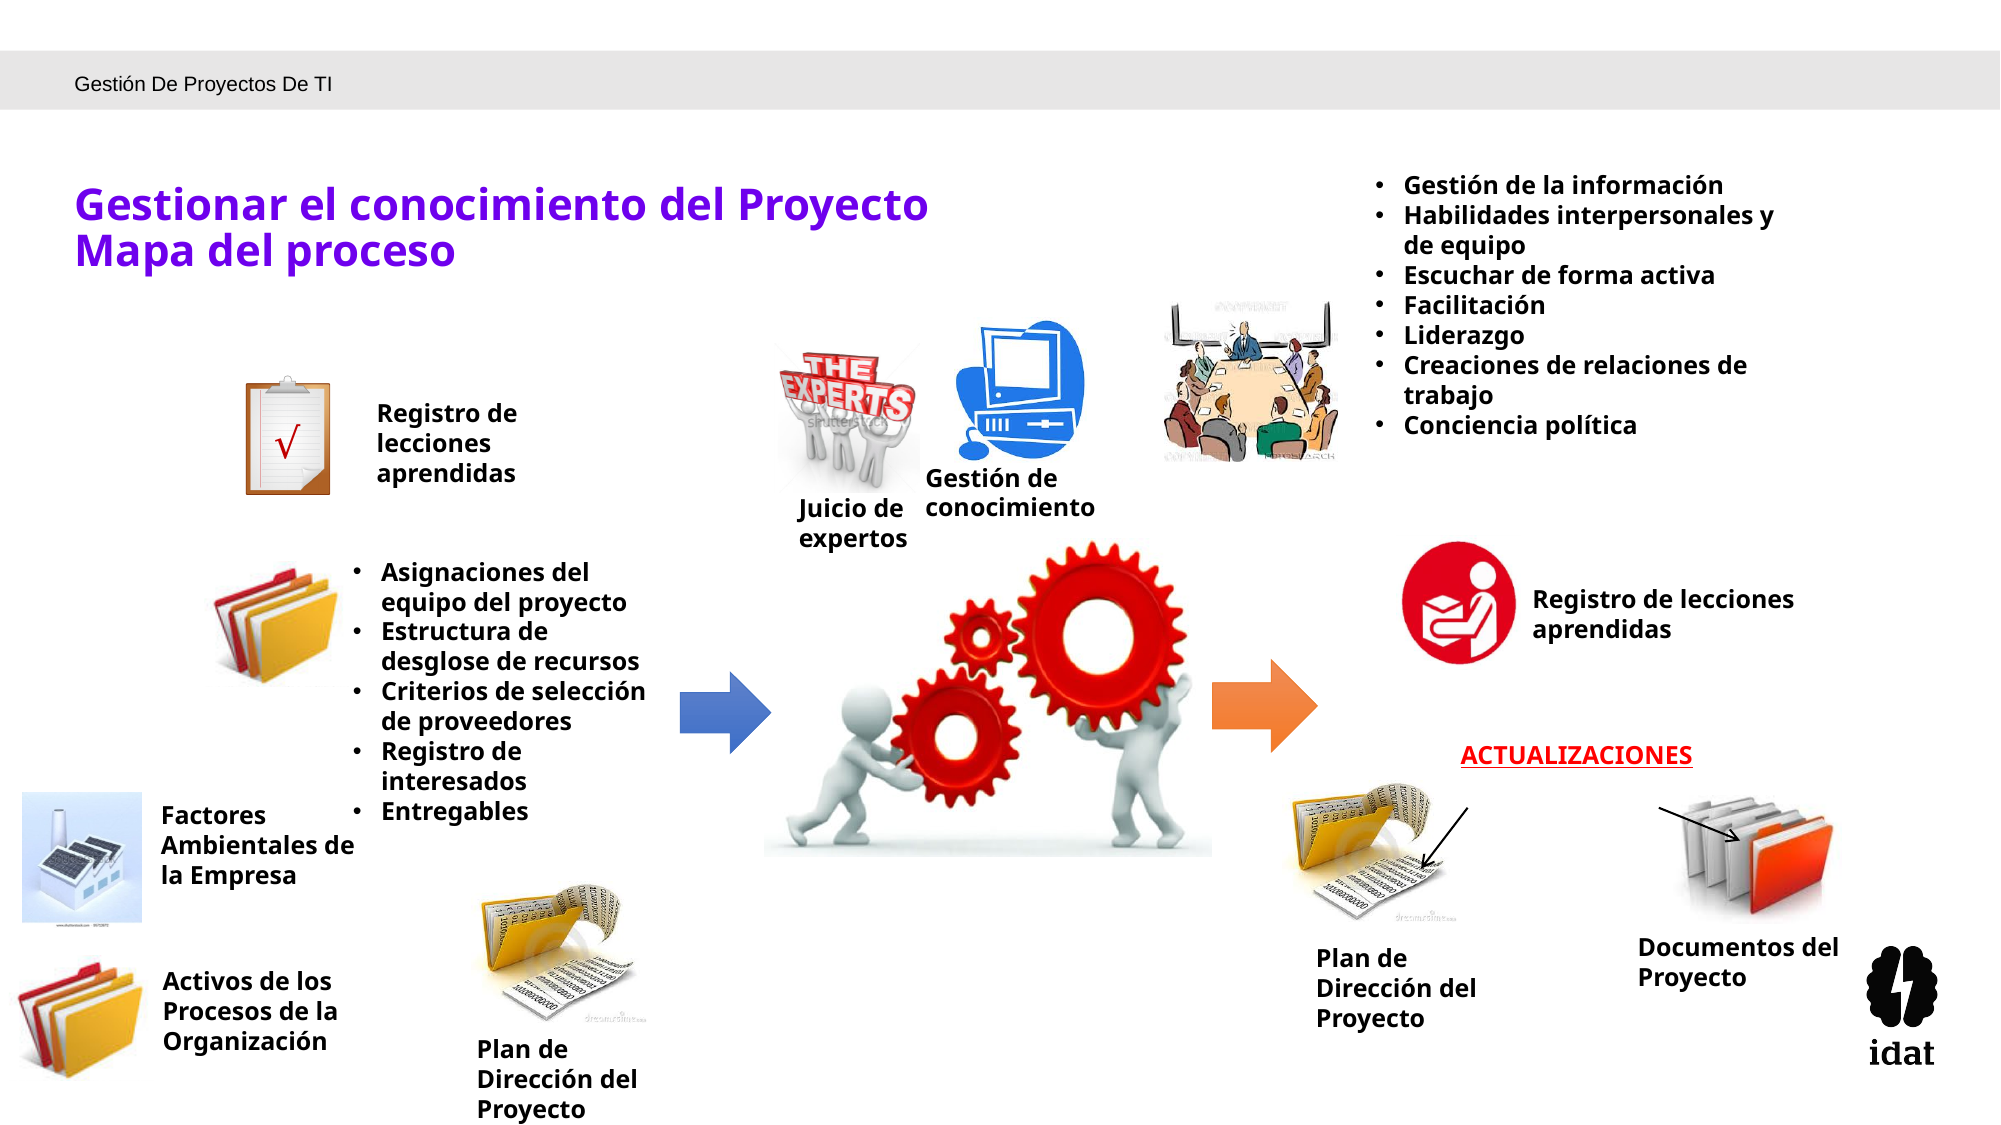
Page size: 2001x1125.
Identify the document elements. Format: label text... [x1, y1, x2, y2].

picture [471, 881, 647, 1024]
text_box ACTUALIZACIONES [1445, 732, 1732, 777]
picture [204, 561, 349, 687]
picture [774, 343, 920, 493]
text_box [245, 375, 331, 495]
text_box Plan de Dirección del Proyecto [461, 1026, 687, 1125]
list Gestión De Proyectos De TI [74, 58, 690, 106]
text_box Asignaciones del equipo del proyecto Estructura de desglose de recursos Criterios de selección de proveedores Registro de interesados Entregables [338, 548, 669, 863]
picture [8, 955, 154, 1081]
text_box Plan de Dirección del Proyecto [1301, 935, 1526, 1040]
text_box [1658, 807, 1740, 841]
picture [954, 317, 1087, 464]
text_box Registro de lecciones aprendidas [361, 390, 587, 495]
picture [1396, 535, 1521, 670]
text_box Registro de lecciones aprendidas [1520, 576, 1899, 652]
picture [1282, 780, 1457, 923]
text_box [1212, 658, 1319, 753]
text_box [679, 671, 764, 755]
text_box Juicio de expertos [783, 493, 950, 538]
picture [764, 538, 1212, 857]
picture [1673, 786, 1842, 924]
picture [1164, 301, 1338, 462]
text_box Gestión de la información Habilidades interpersonales y de equipo Escuchar de forma activa Facilitación Liderazgo Creaciones de relaciones de trabajo Conciencia política [1360, 162, 1804, 447]
text_box Gestión de conocimiento [910, 454, 1236, 530]
picture [22, 792, 142, 928]
list Gestionar el conocimiento del Proyecto Mapa del proceso [74, 194, 973, 274]
text_box Documentos del Proyecto [1622, 924, 1907, 1000]
text_box Factores Ambientales de la Empresa [145, 792, 376, 897]
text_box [1421, 807, 1468, 869]
text_box Activos de los Procesos de la Organización [154, 958, 378, 1064]
picture [1866, 946, 1938, 1065]
